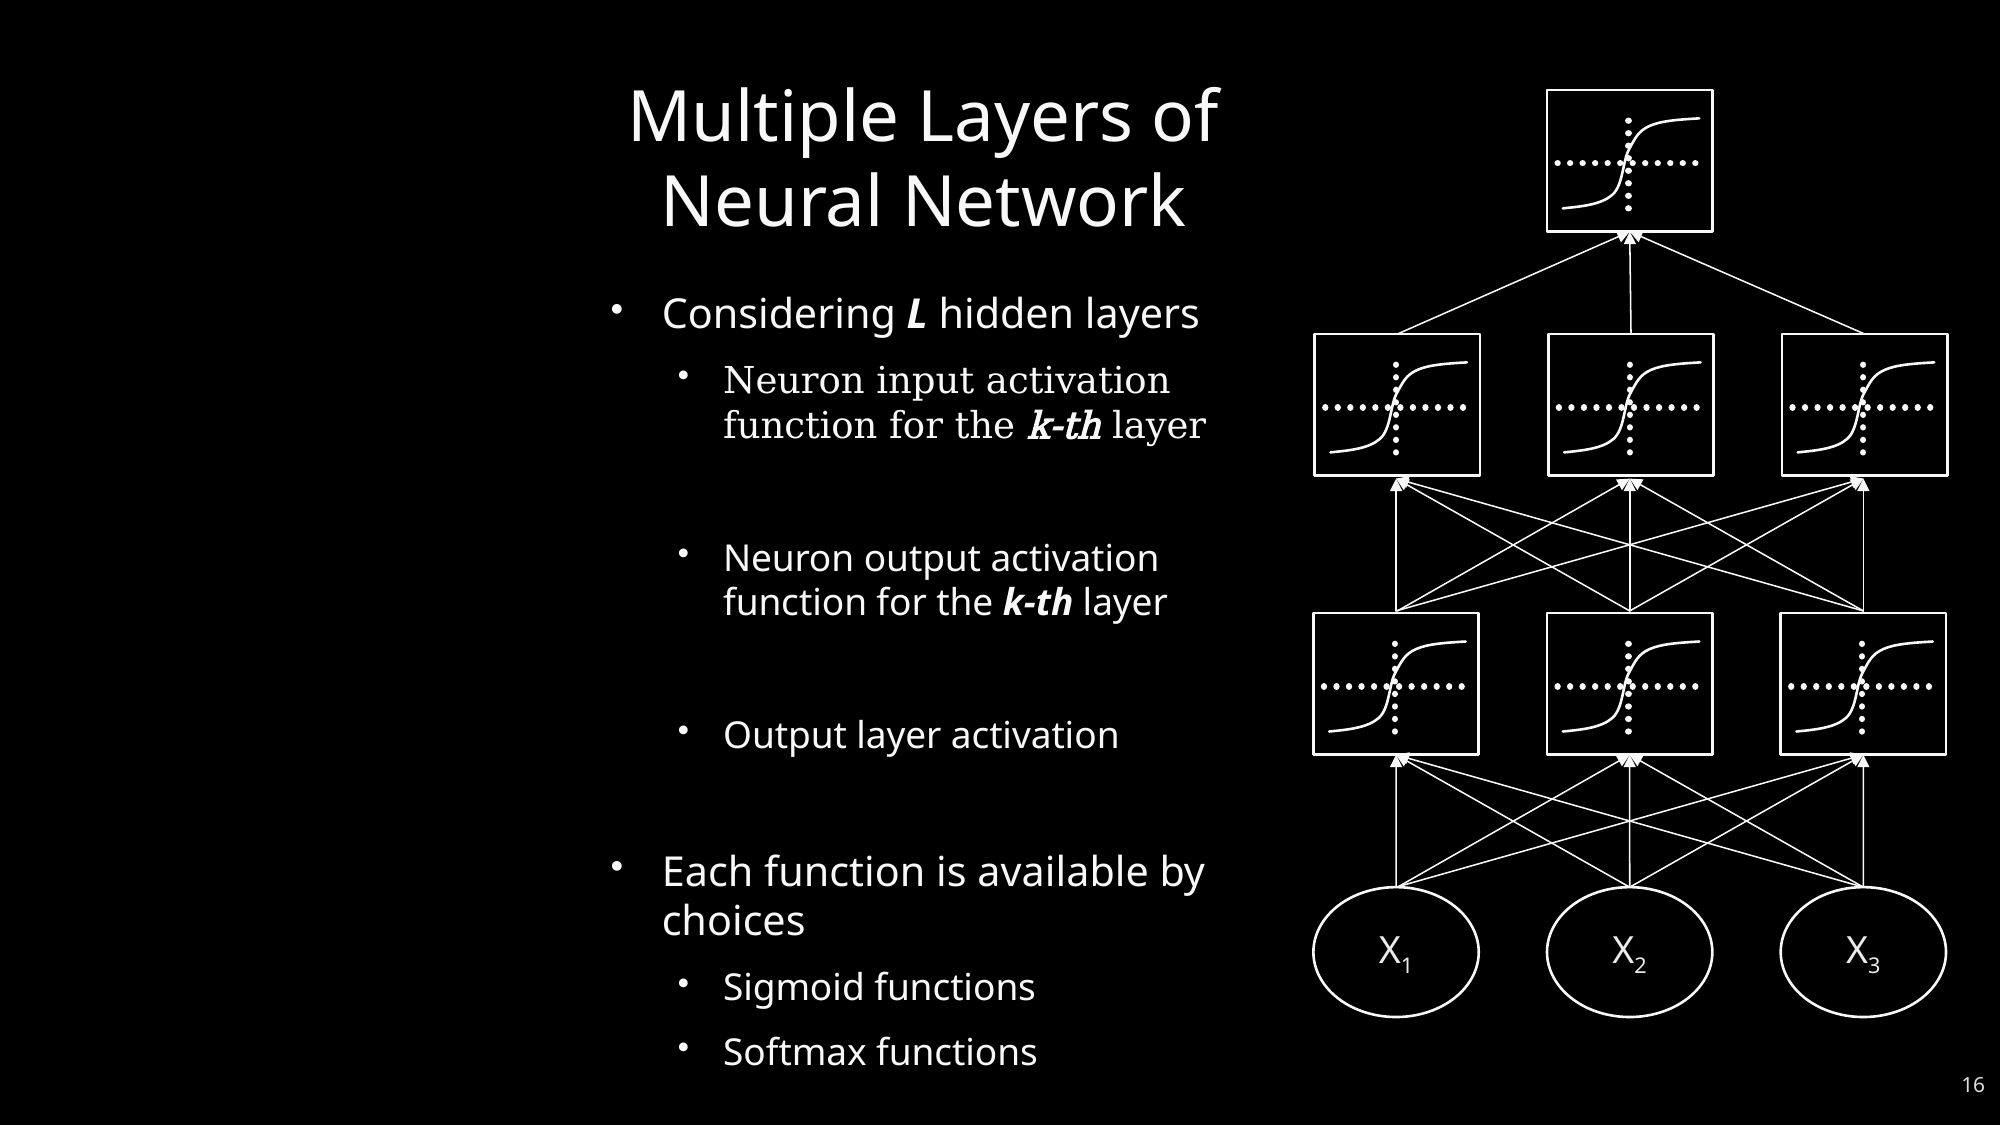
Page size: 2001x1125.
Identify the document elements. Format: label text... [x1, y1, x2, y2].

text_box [1780, 612, 1947, 756]
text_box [1313, 612, 1479, 756]
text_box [1314, 333, 1481, 476]
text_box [1546, 89, 1713, 227]
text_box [1629, 754, 1863, 888]
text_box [1397, 231, 1623, 335]
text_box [1629, 231, 1865, 335]
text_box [1395, 478, 1624, 612]
text_box X1 [1312, 886, 1481, 1019]
title Multiple Layers of Neural Network [545, 62, 1302, 250]
slide_number 16 [1876, 1055, 2000, 1116]
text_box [1548, 346, 1714, 473]
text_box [1781, 333, 1948, 476]
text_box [1546, 624, 1713, 749]
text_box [1395, 754, 1624, 888]
text_box X2 [1545, 900, 1714, 1019]
text_box X3 [1779, 886, 1948, 1019]
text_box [1629, 478, 1863, 612]
